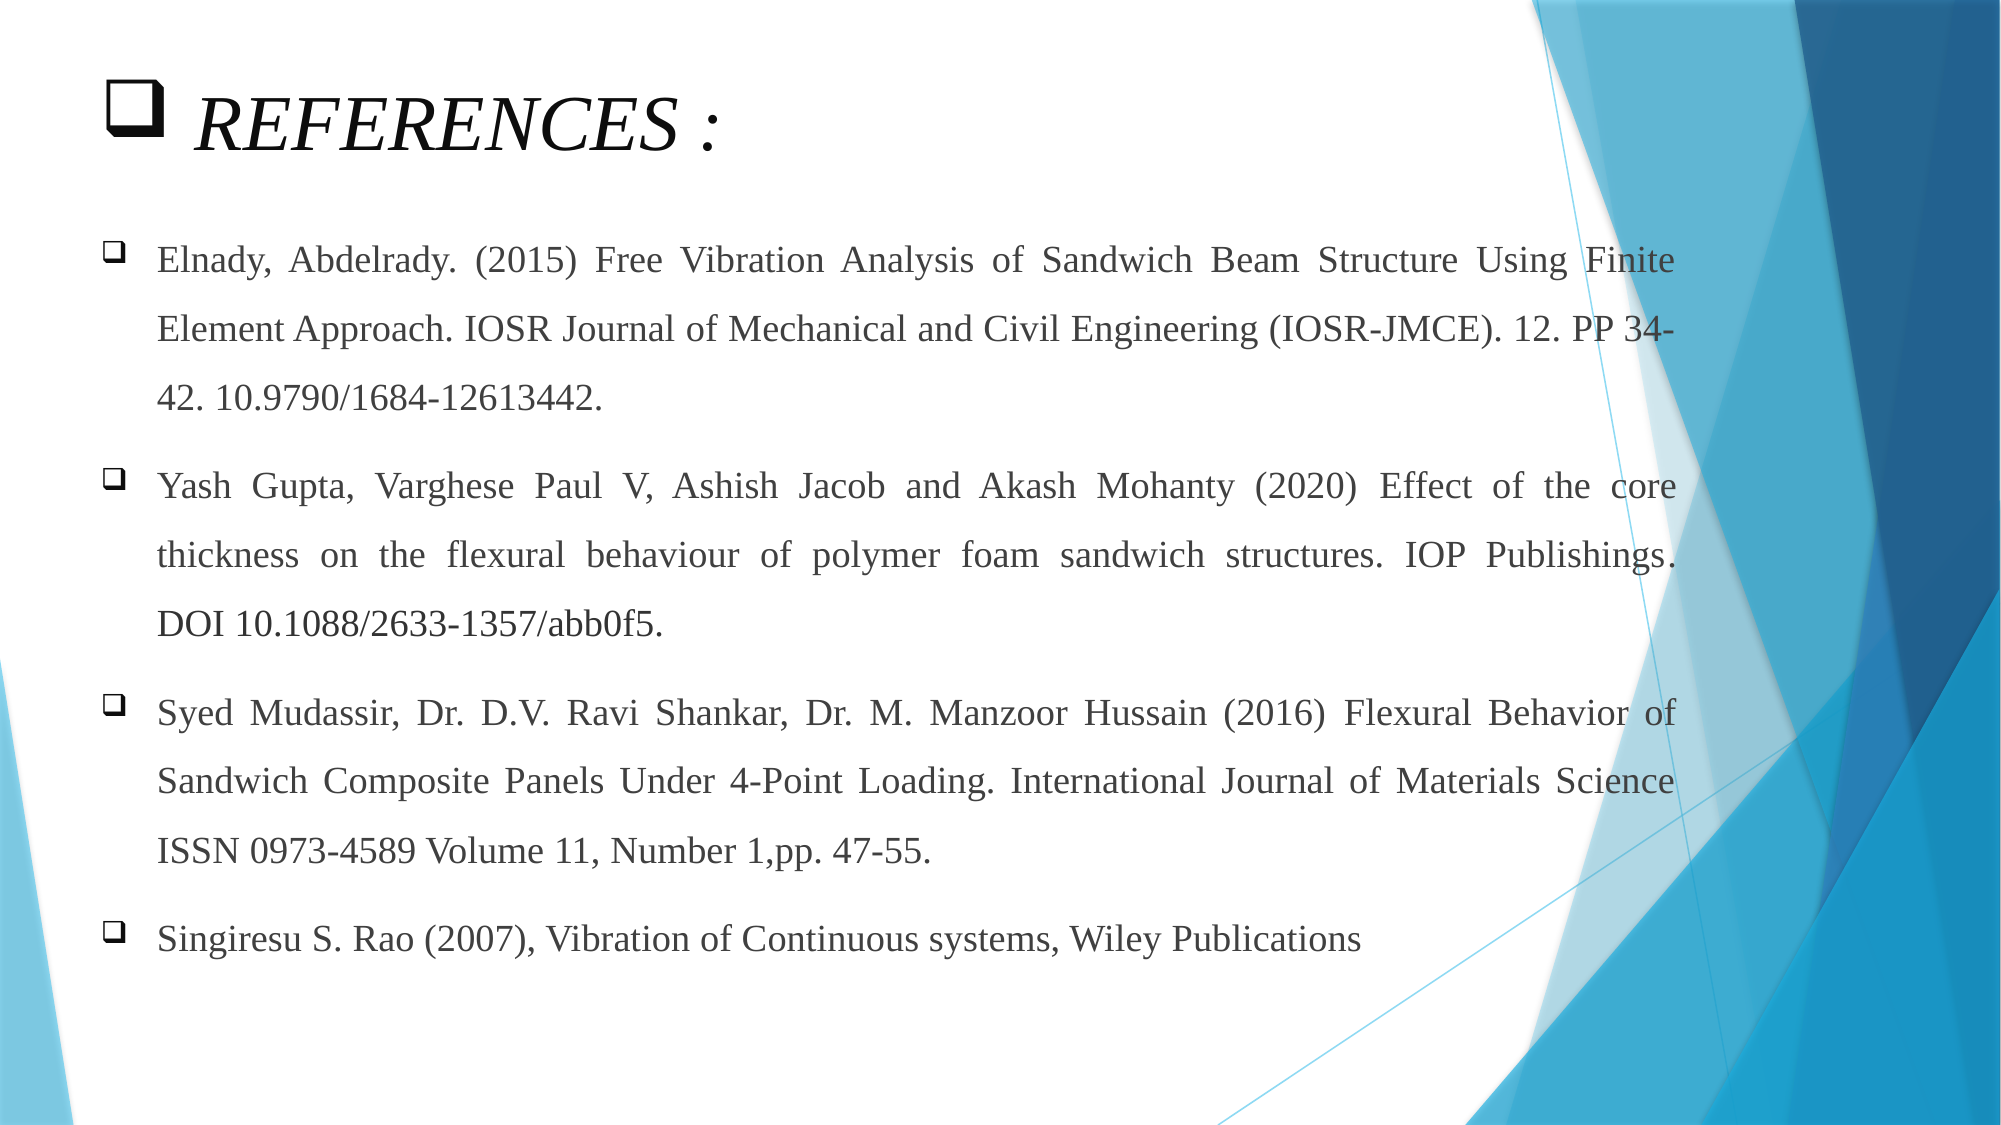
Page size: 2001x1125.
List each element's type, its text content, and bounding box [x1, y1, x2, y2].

title REFERENCES : [85, 64, 1469, 204]
list Elnady, Abdelrady. (2015) Free Vibration Analysis of Sandwich Beam Structure Using Finite Element Approach. IOSR Journal of Mechanical and Civil Engineering (IOSR-JMCE). 12. PP 34-42. 10.9790/1684-12613442. Yash Gupta, Varghese Paul V, Ashish Jacob and Akash Mohanty (2020) Effect of the core thickness on the flexural behaviour of polymer foam sandwich structures. IOP Publishings. DOI 10.1088/2633-1357/abb0f5. Syed Mudassir, Dr. D.V. Ravi Shankar, Dr. M. Manzoor Hussain (2016) Flexural Behavior of Sandwich Composite Panels Under 4-Point Loading. International Journal of Materials Science ISSN 0973-4589 Volume 11, Number 1,pp. 47-55. Singiresu S. Rao (2007), Vibration of Continuous systems, Wiley Publications [85, 203, 1693, 974]
